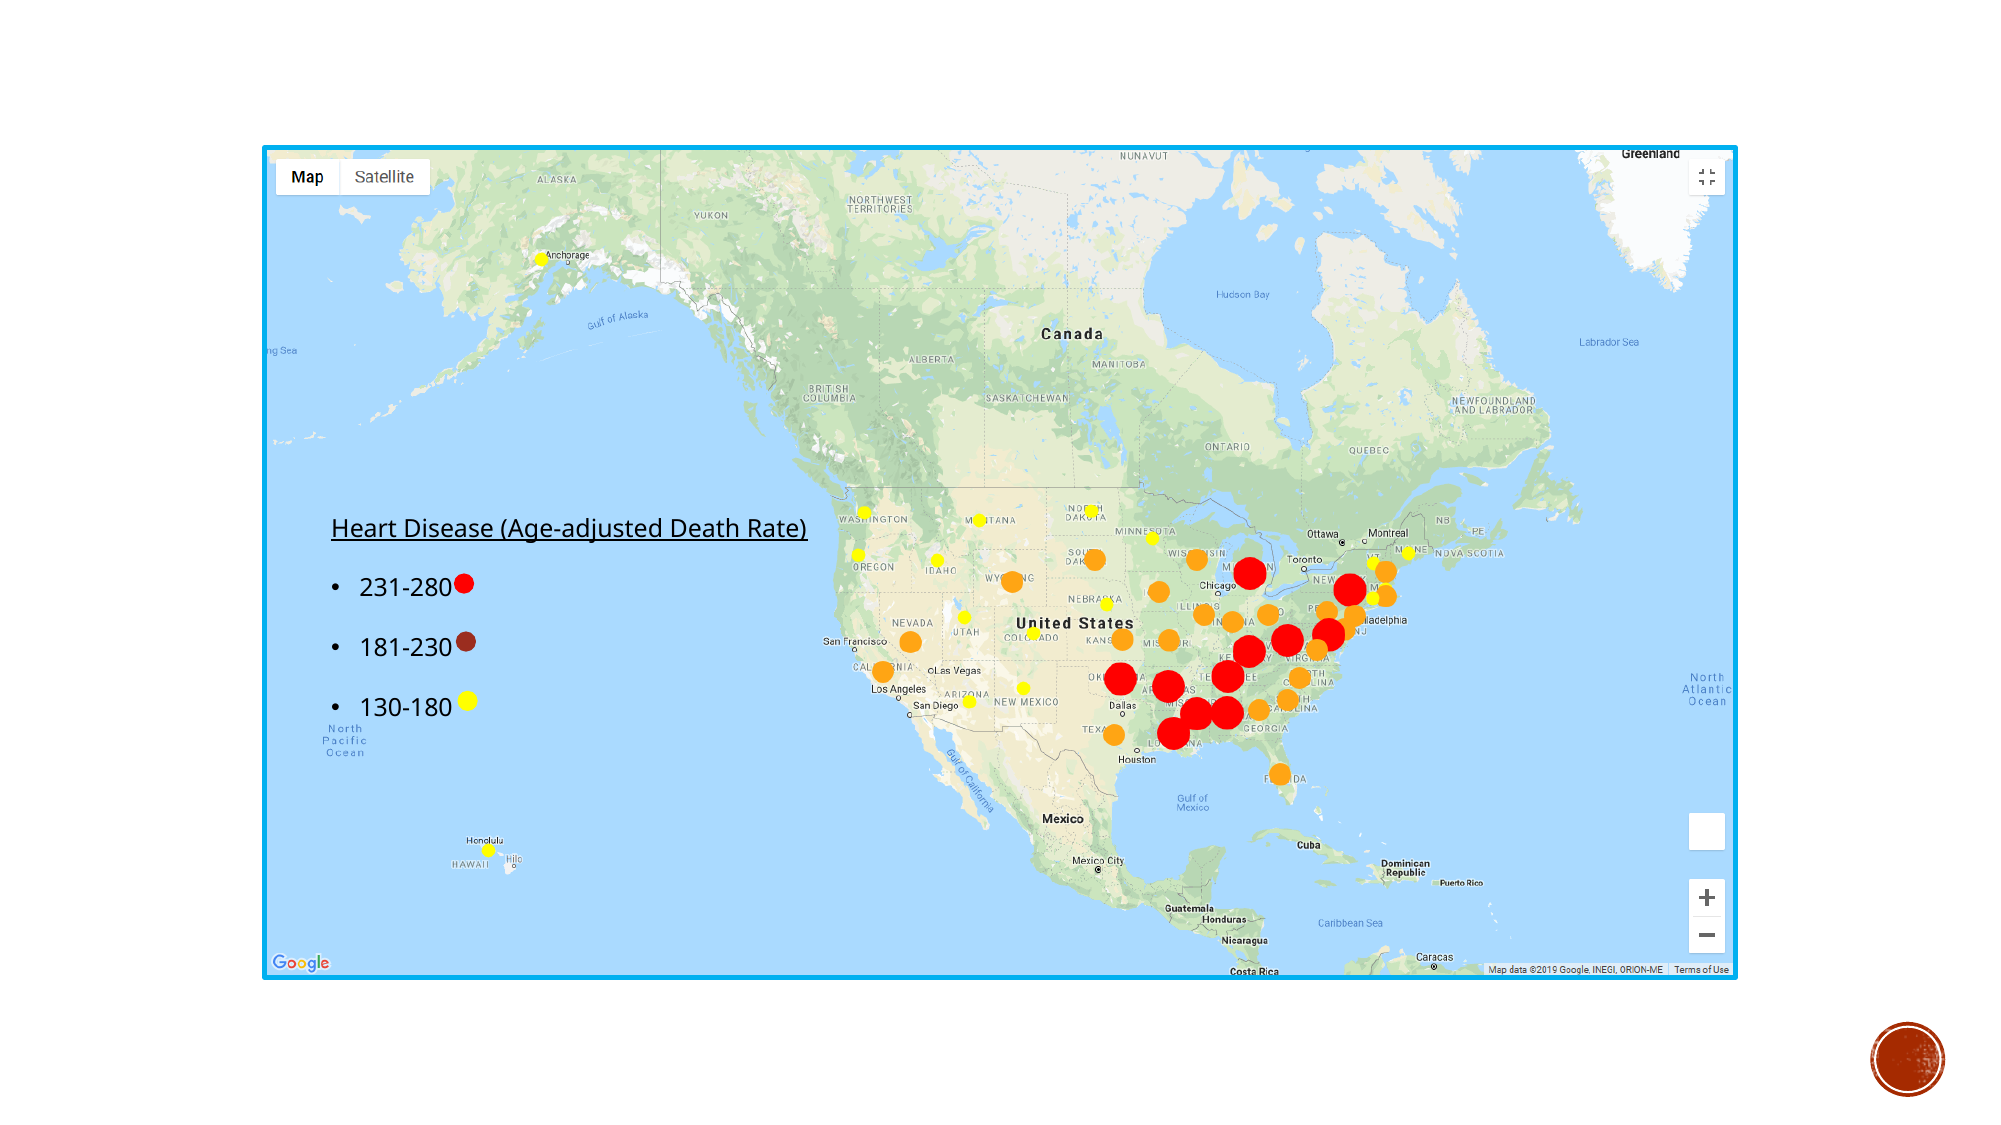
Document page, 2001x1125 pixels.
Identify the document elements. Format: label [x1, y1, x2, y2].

text_box [271, 154, 1730, 971]
